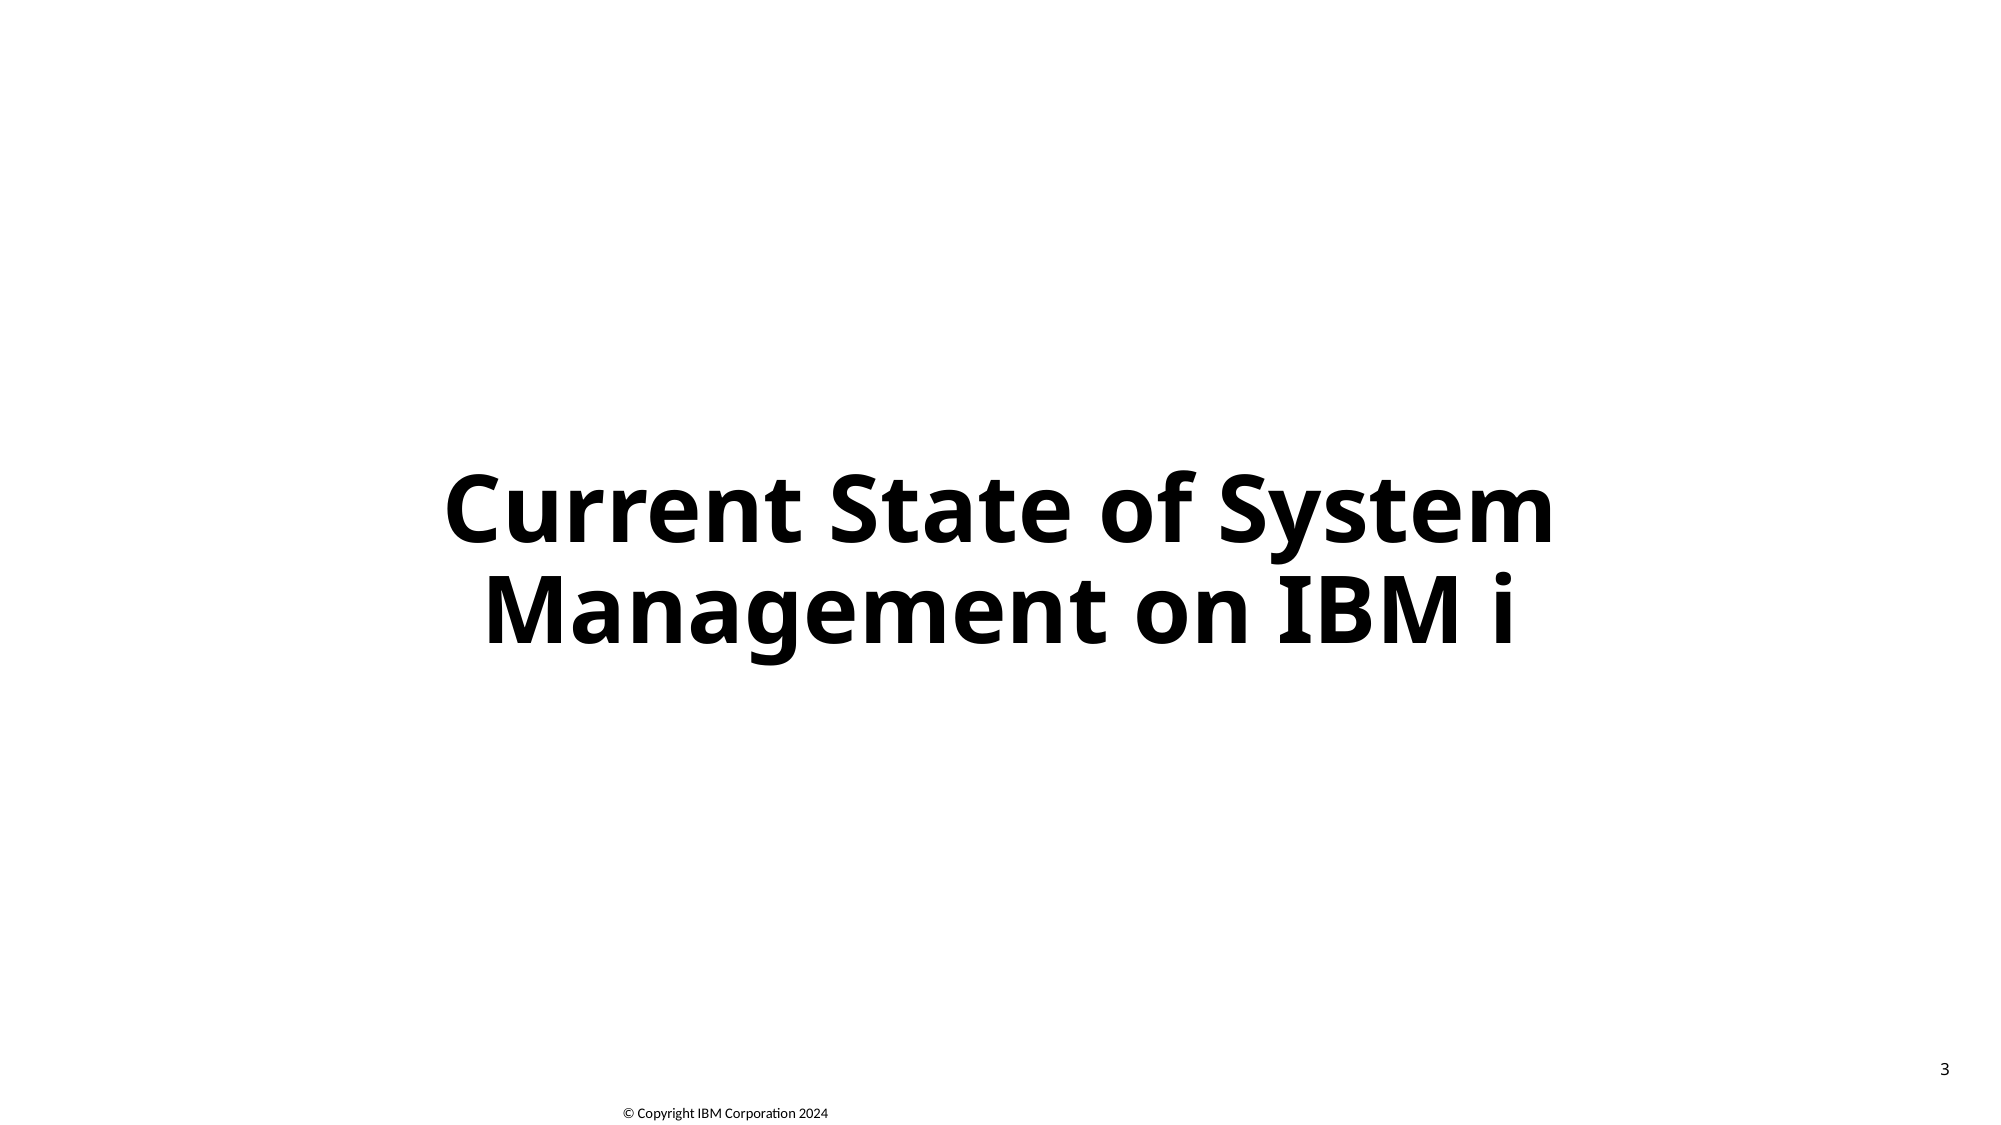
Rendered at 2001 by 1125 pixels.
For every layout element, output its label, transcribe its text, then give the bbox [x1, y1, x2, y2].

slide_number 3 [1500, 1055, 1950, 1086]
title Current State of System Management on IBM i [162, 526, 1838, 599]
